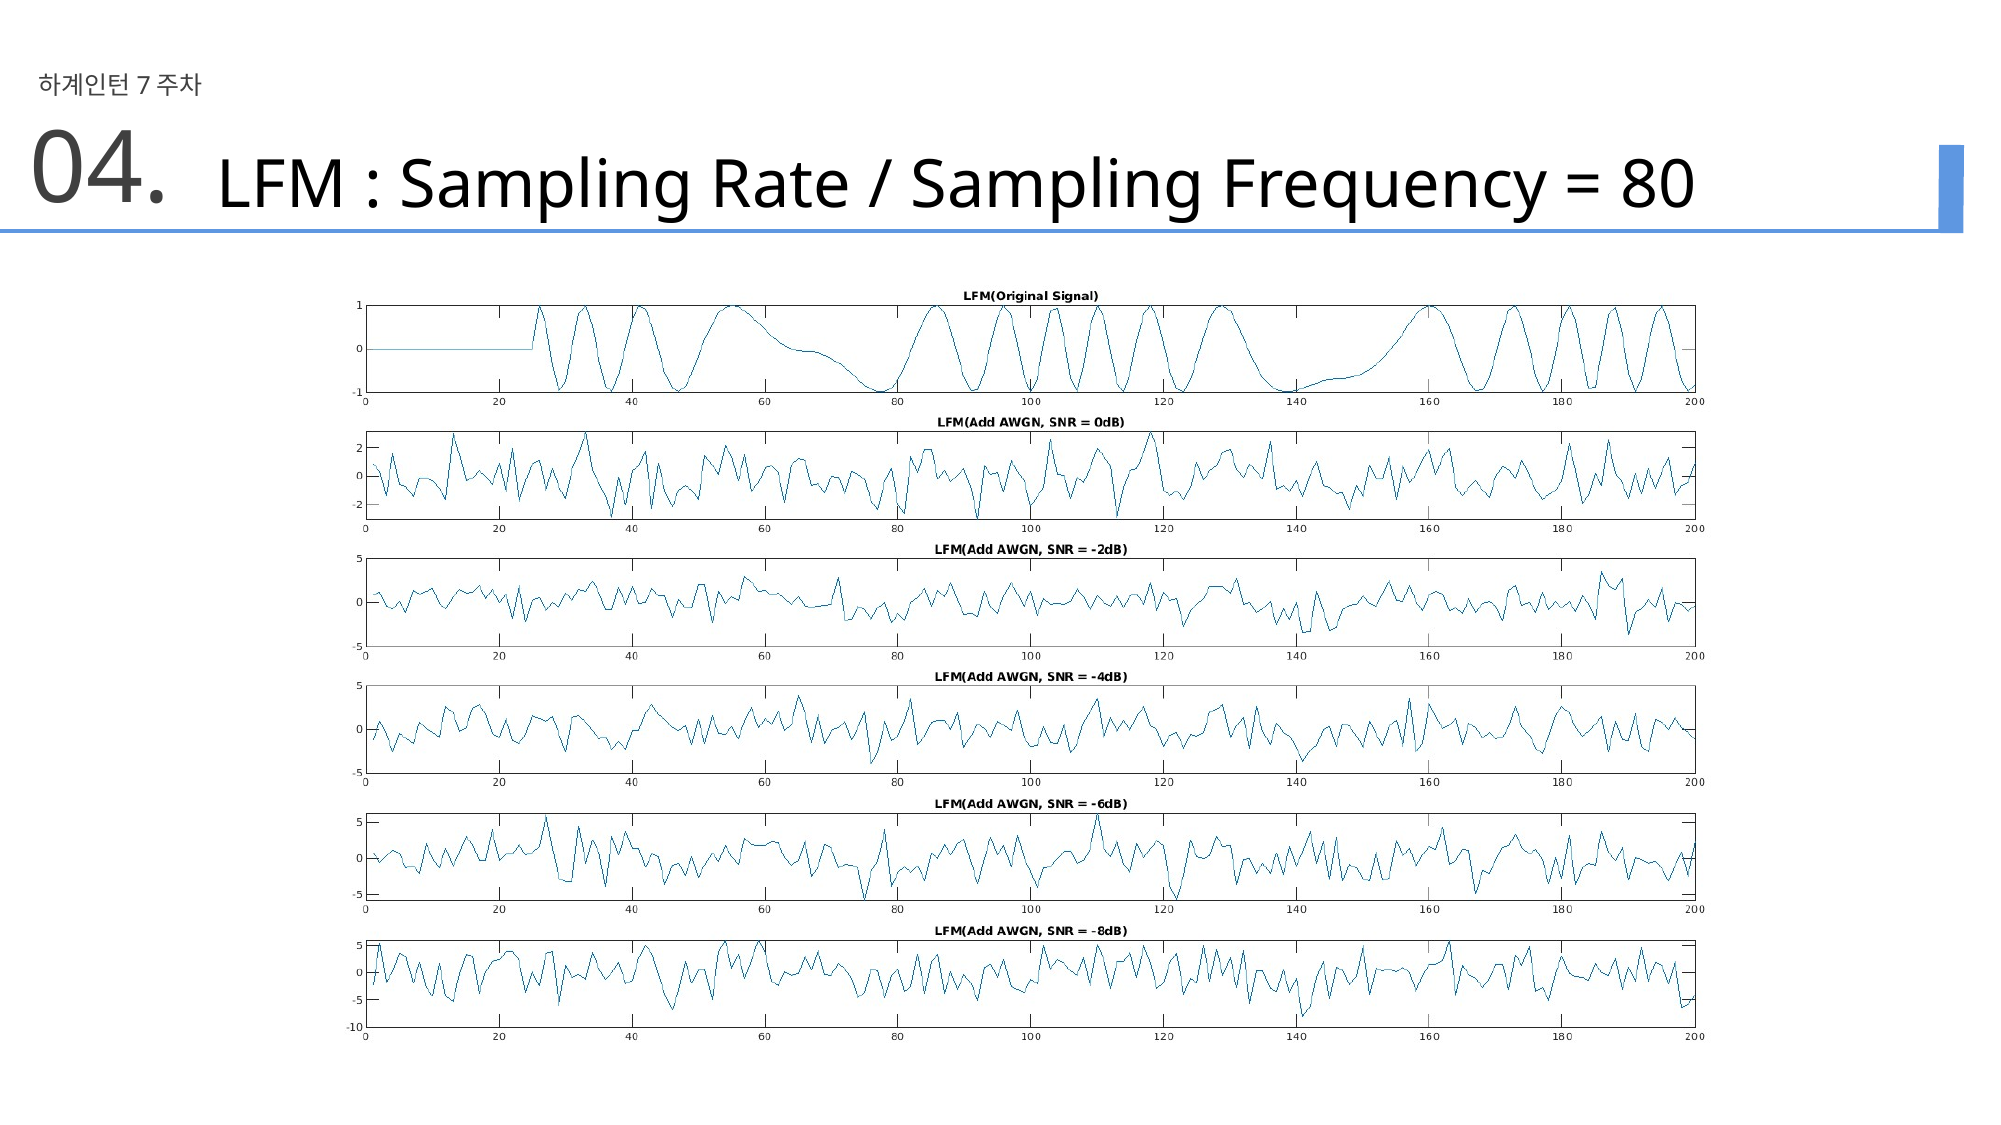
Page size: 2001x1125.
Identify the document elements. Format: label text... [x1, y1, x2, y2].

text_box LFM : Sampling Rate / Sampling Frequency = 80 [201, 133, 1940, 229]
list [143, 233, 1857, 1125]
text_box 하계인턴7주차 [23, 61, 218, 107]
text_box 04. [14, 94, 186, 229]
